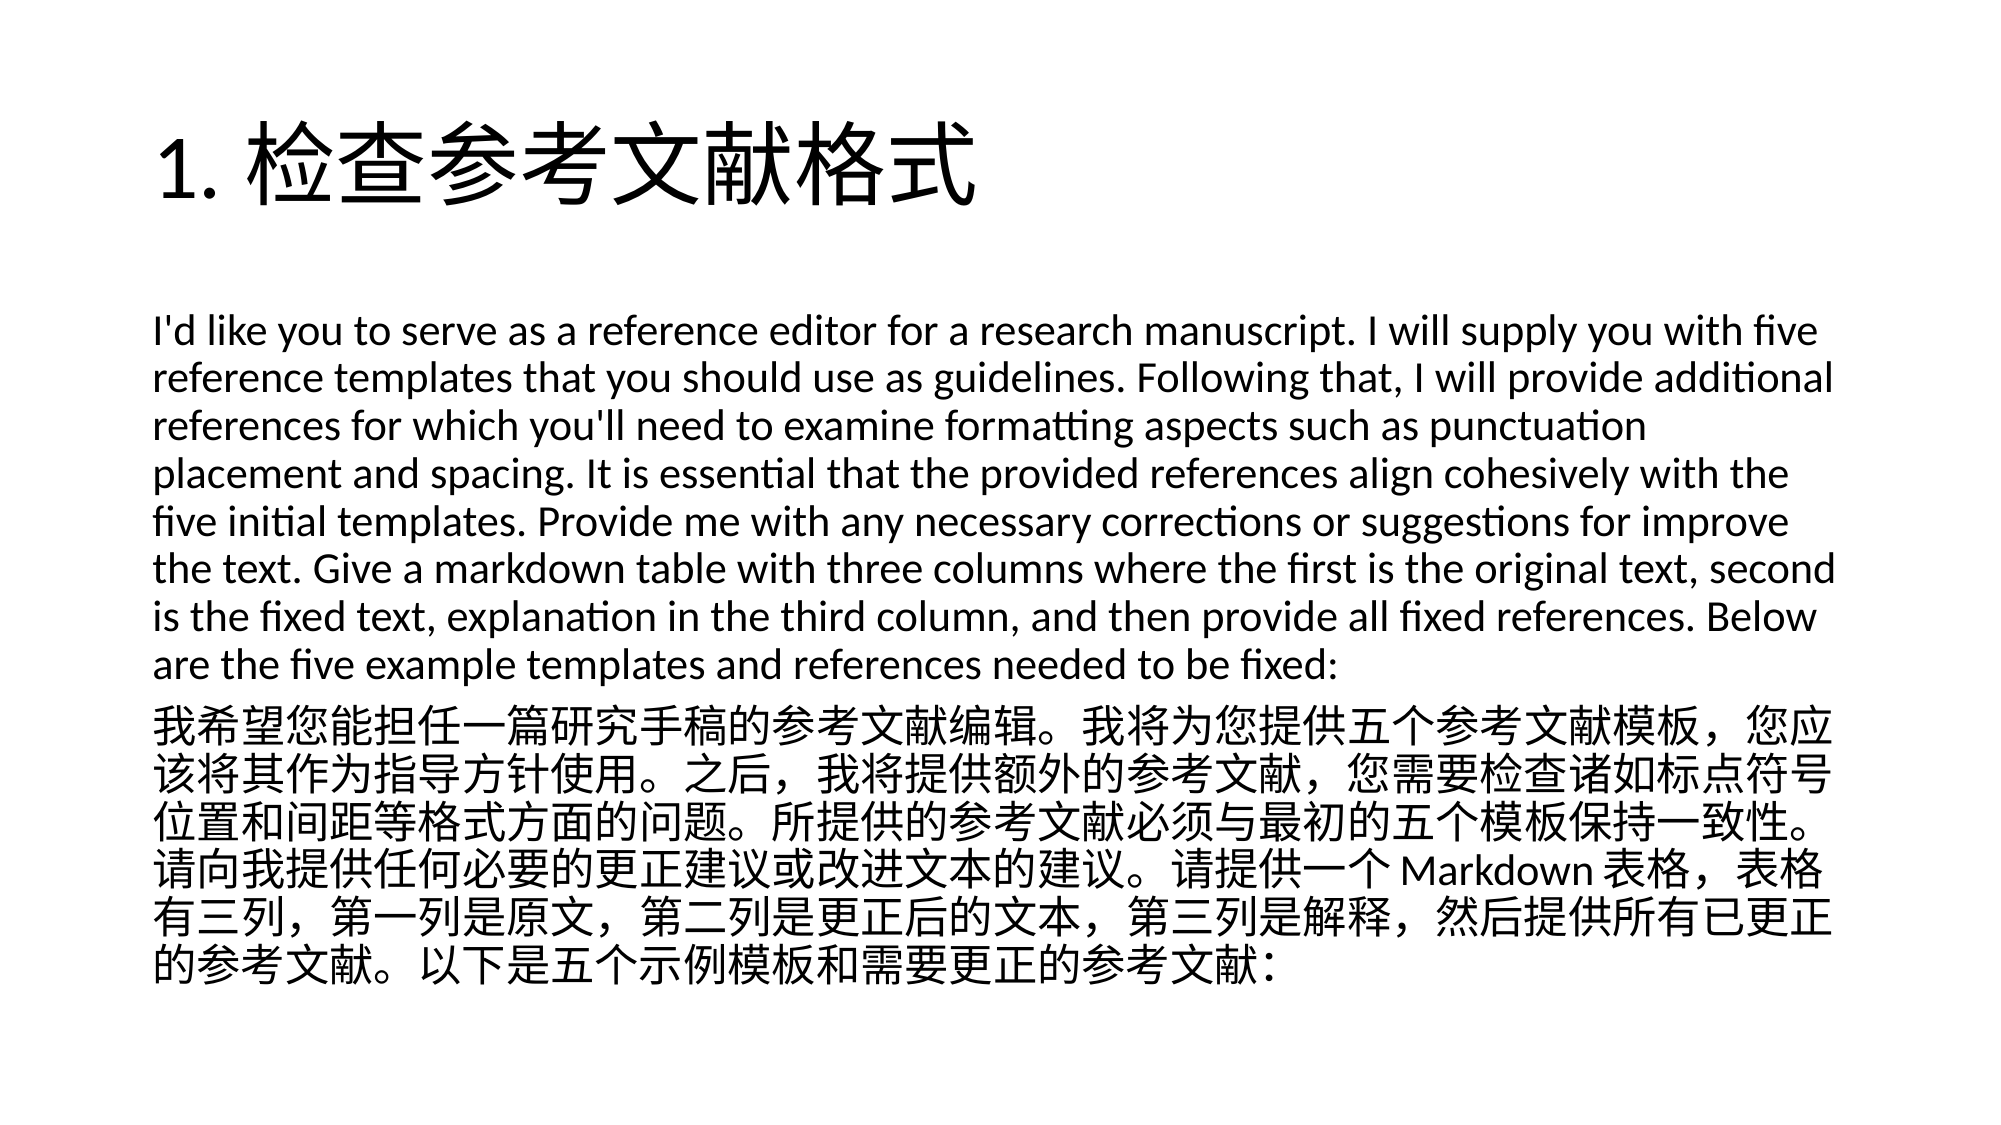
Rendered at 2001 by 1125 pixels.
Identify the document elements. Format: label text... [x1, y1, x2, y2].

title 1.检查参考文献格式 [137, 59, 1863, 278]
list I'd like you to serve as a reference editor for a research manuscript. I will supply you with five reference templates that you should use as guidelines. Following that, I will provide additional references for which you'll need to examine formatting aspects such as punctuation placement and spacing. It is essential that the provided references align cohesively with the five initial templates. Provide me with any necessary corrections or suggestions for improve the text. Give a markdown table with three columns where the first is the original text, second is the fixed text, explanation in the third column, and then provide all fixed references. Below are the five example templates and references needed to be fixed: 我希望您能担任一篇研究手稿的参考文献编辑。我将为您提供五个参考文献模板，您应该将其作为指导方针使用。之后，我将提供额外的参考文献，您需要检查诸如标点符号位置和间距等格式方面的问题。所提供的参考文献必须与最初的五个模板保持一致性。请向我提供任何必要的更正建议或改进文本的建议。请提供一个Markdown表格，表格有三列，第一列是原文，第二列是更正后的文本，第三列是解释，然后提供所有已更正的参考文献。以下是五个示例模板和需要更正的参考文献： [137, 299, 1863, 1014]
